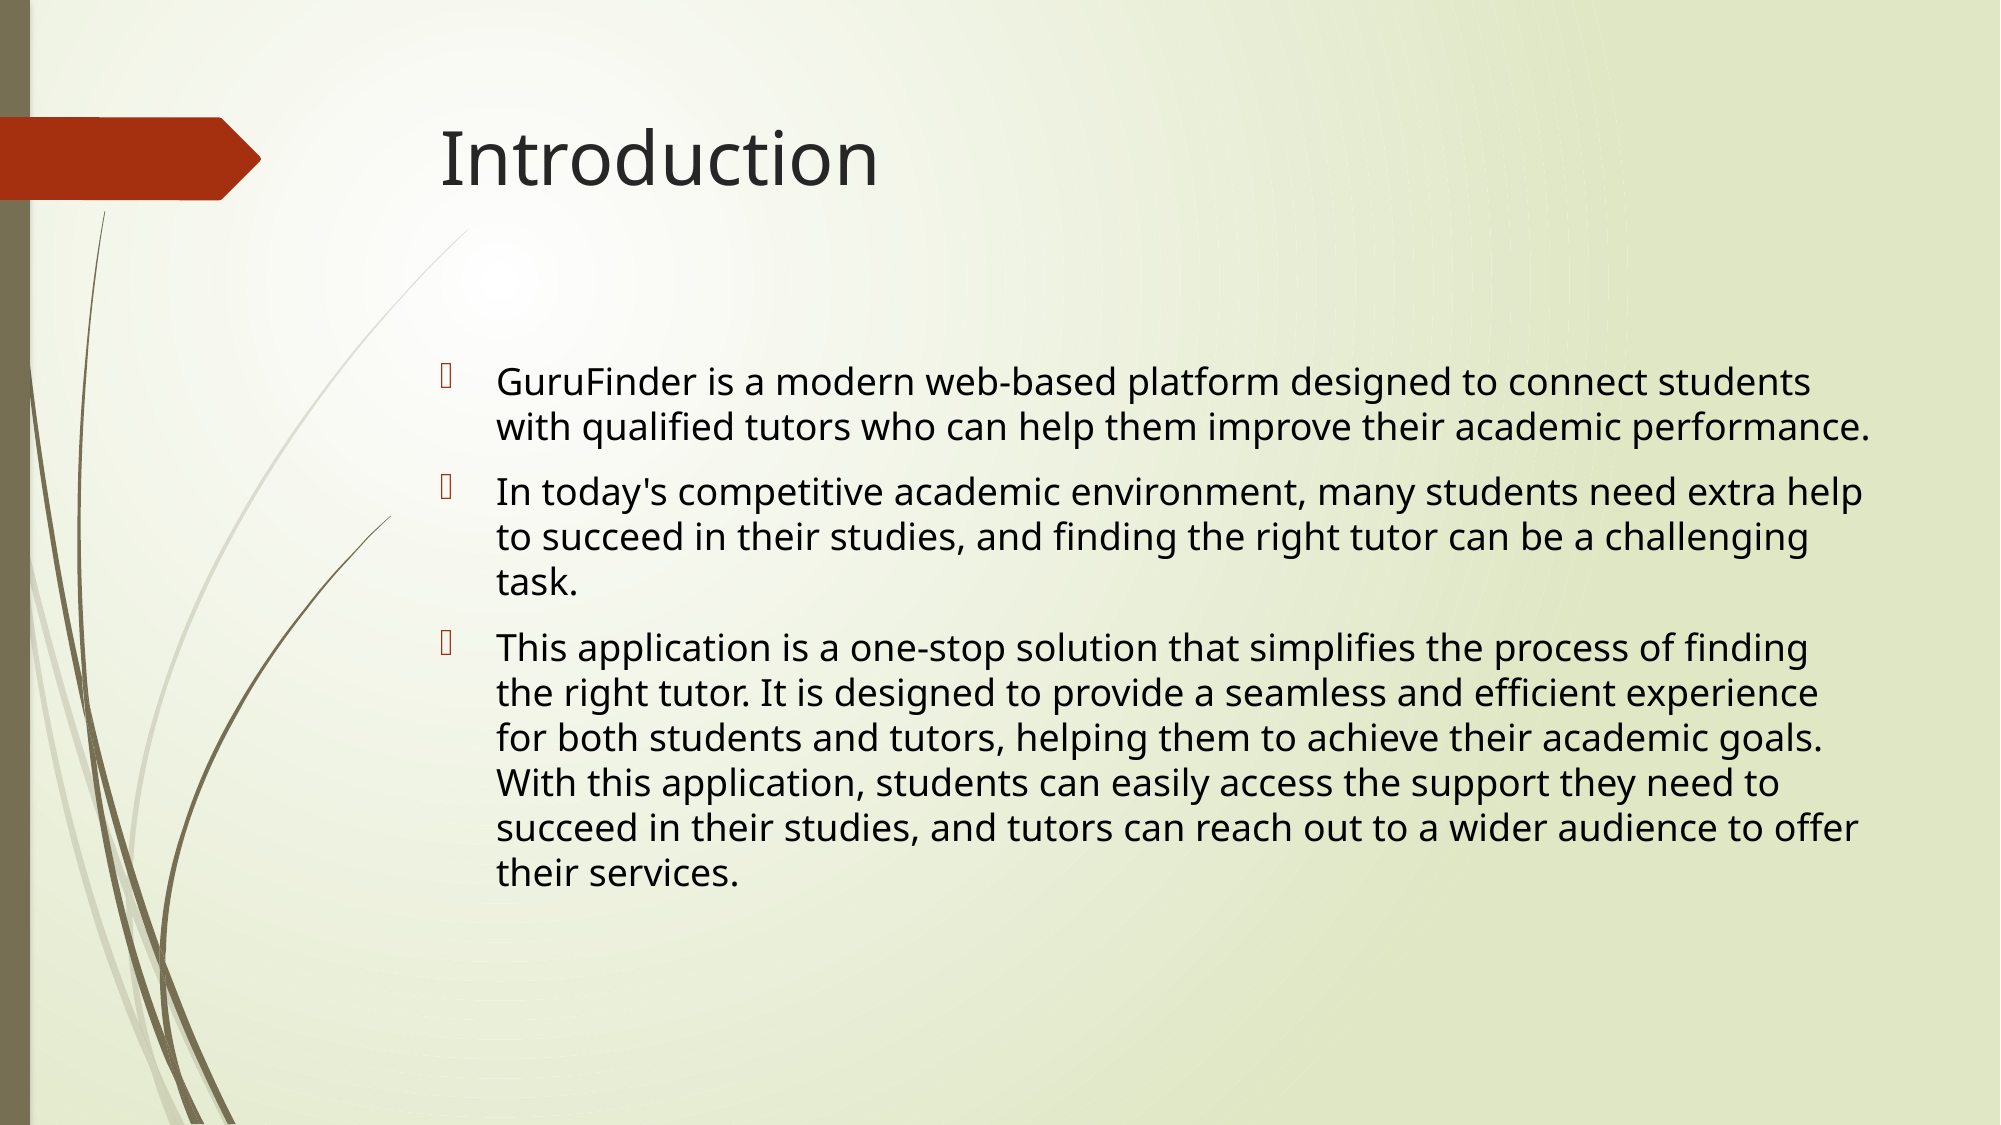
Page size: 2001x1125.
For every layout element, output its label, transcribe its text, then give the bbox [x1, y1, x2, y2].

list GuruFinder is a modern web-based platform designed to connect students with qualified tutors who can help them improve their academic performance. In today's competitive academic environment, many students need extra help to succeed in their studies, and finding the right tutor can be a challenging task. This application is a one-stop solution that simplifies the process of finding the right tutor. It is designed to provide a seamless and efficient experience for both students and tutors, helping them to achieve their academic goals. With this application, students can easily access the support they need to succeed in their studies, and tutors can reach out to a wider audience to offer their services. [424, 350, 1888, 970]
title Introduction [425, 102, 1888, 313]
